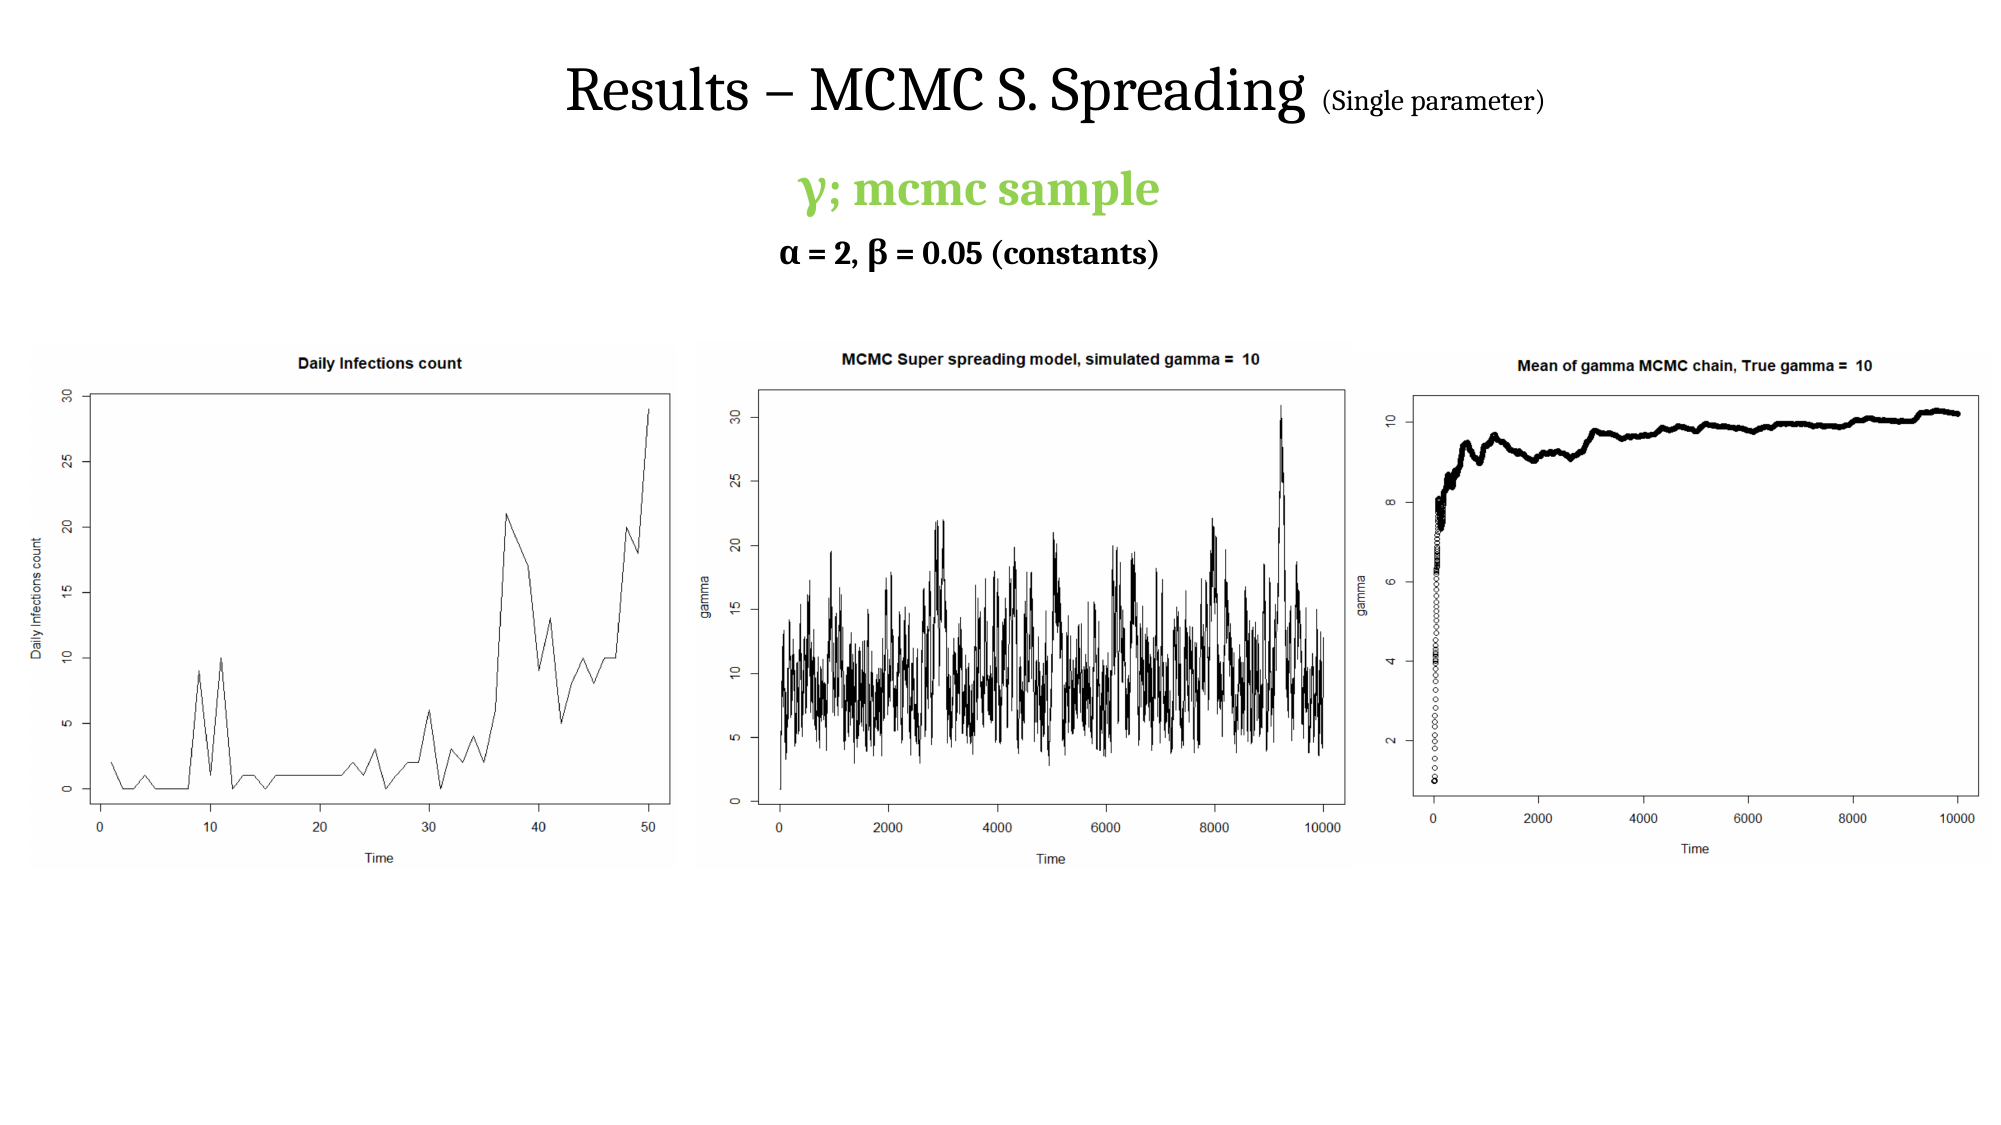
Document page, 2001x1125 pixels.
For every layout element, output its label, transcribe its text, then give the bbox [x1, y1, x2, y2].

picture [30, 345, 677, 869]
text_box α = 2, β = 0.05 (constants) [763, 223, 1197, 279]
title Results – MCMC S. Spreading (Single parameter) [217, 0, 1895, 182]
picture [696, 341, 1992, 869]
text_box γ; mcmc sample [784, 182, 1176, 223]
